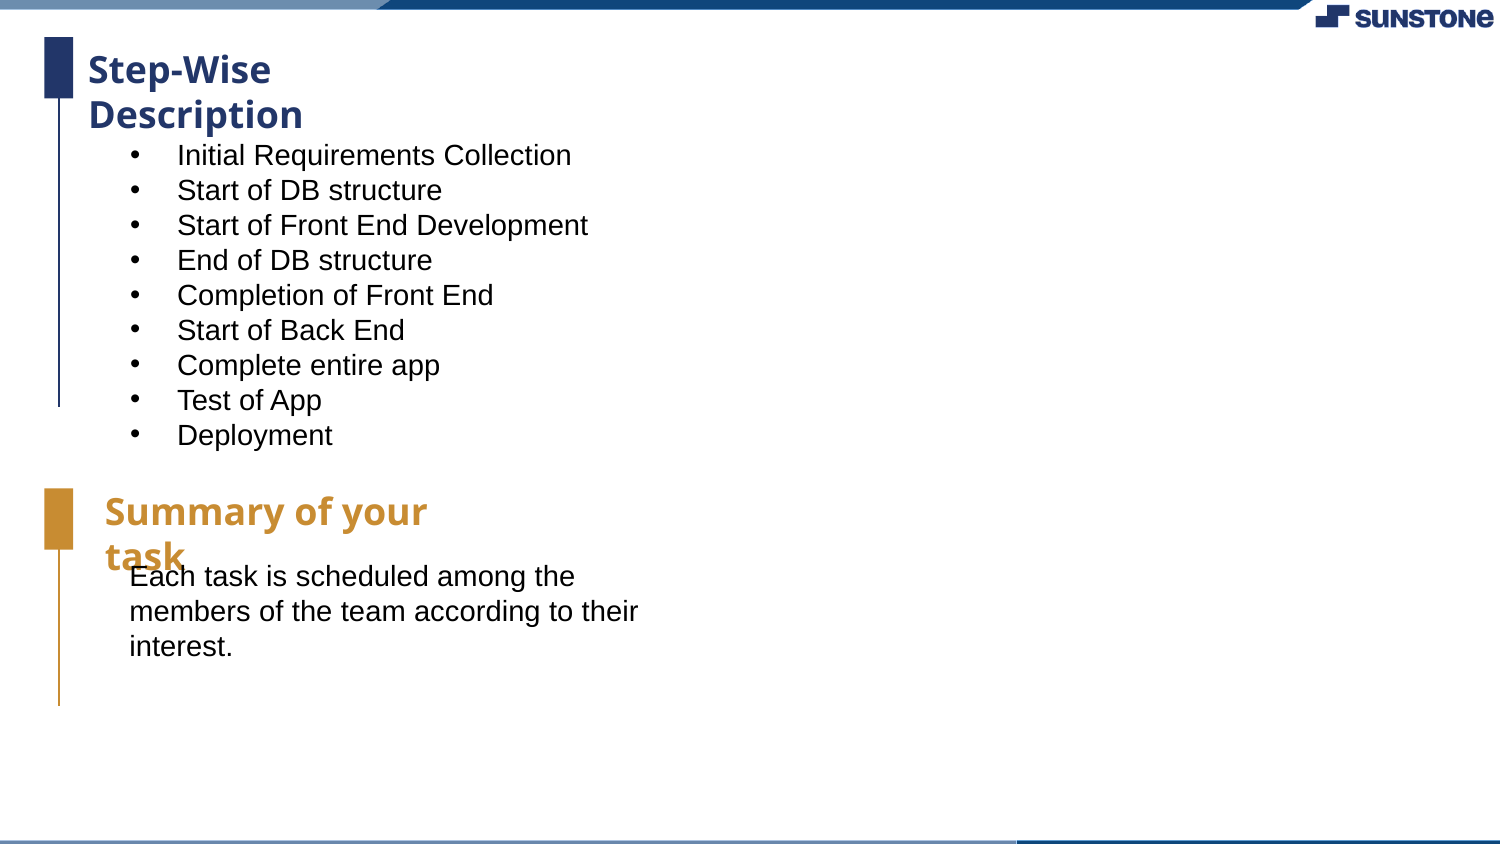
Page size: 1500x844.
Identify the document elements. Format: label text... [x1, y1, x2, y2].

picture [0, 0, 1500, 844]
text_box Each task is scheduled among the members of the team according to their interest. [114, 550, 693, 670]
text_box Step-Wise Description [73, 38, 505, 92]
text_box Summary of your task [89, 480, 522, 533]
text_box Initial Requirements Collection Start of DB structure Start of Front End Development End of DB structure Completion of Front End Start of Back End Complete entire app Test of App Deployment [115, 129, 605, 459]
